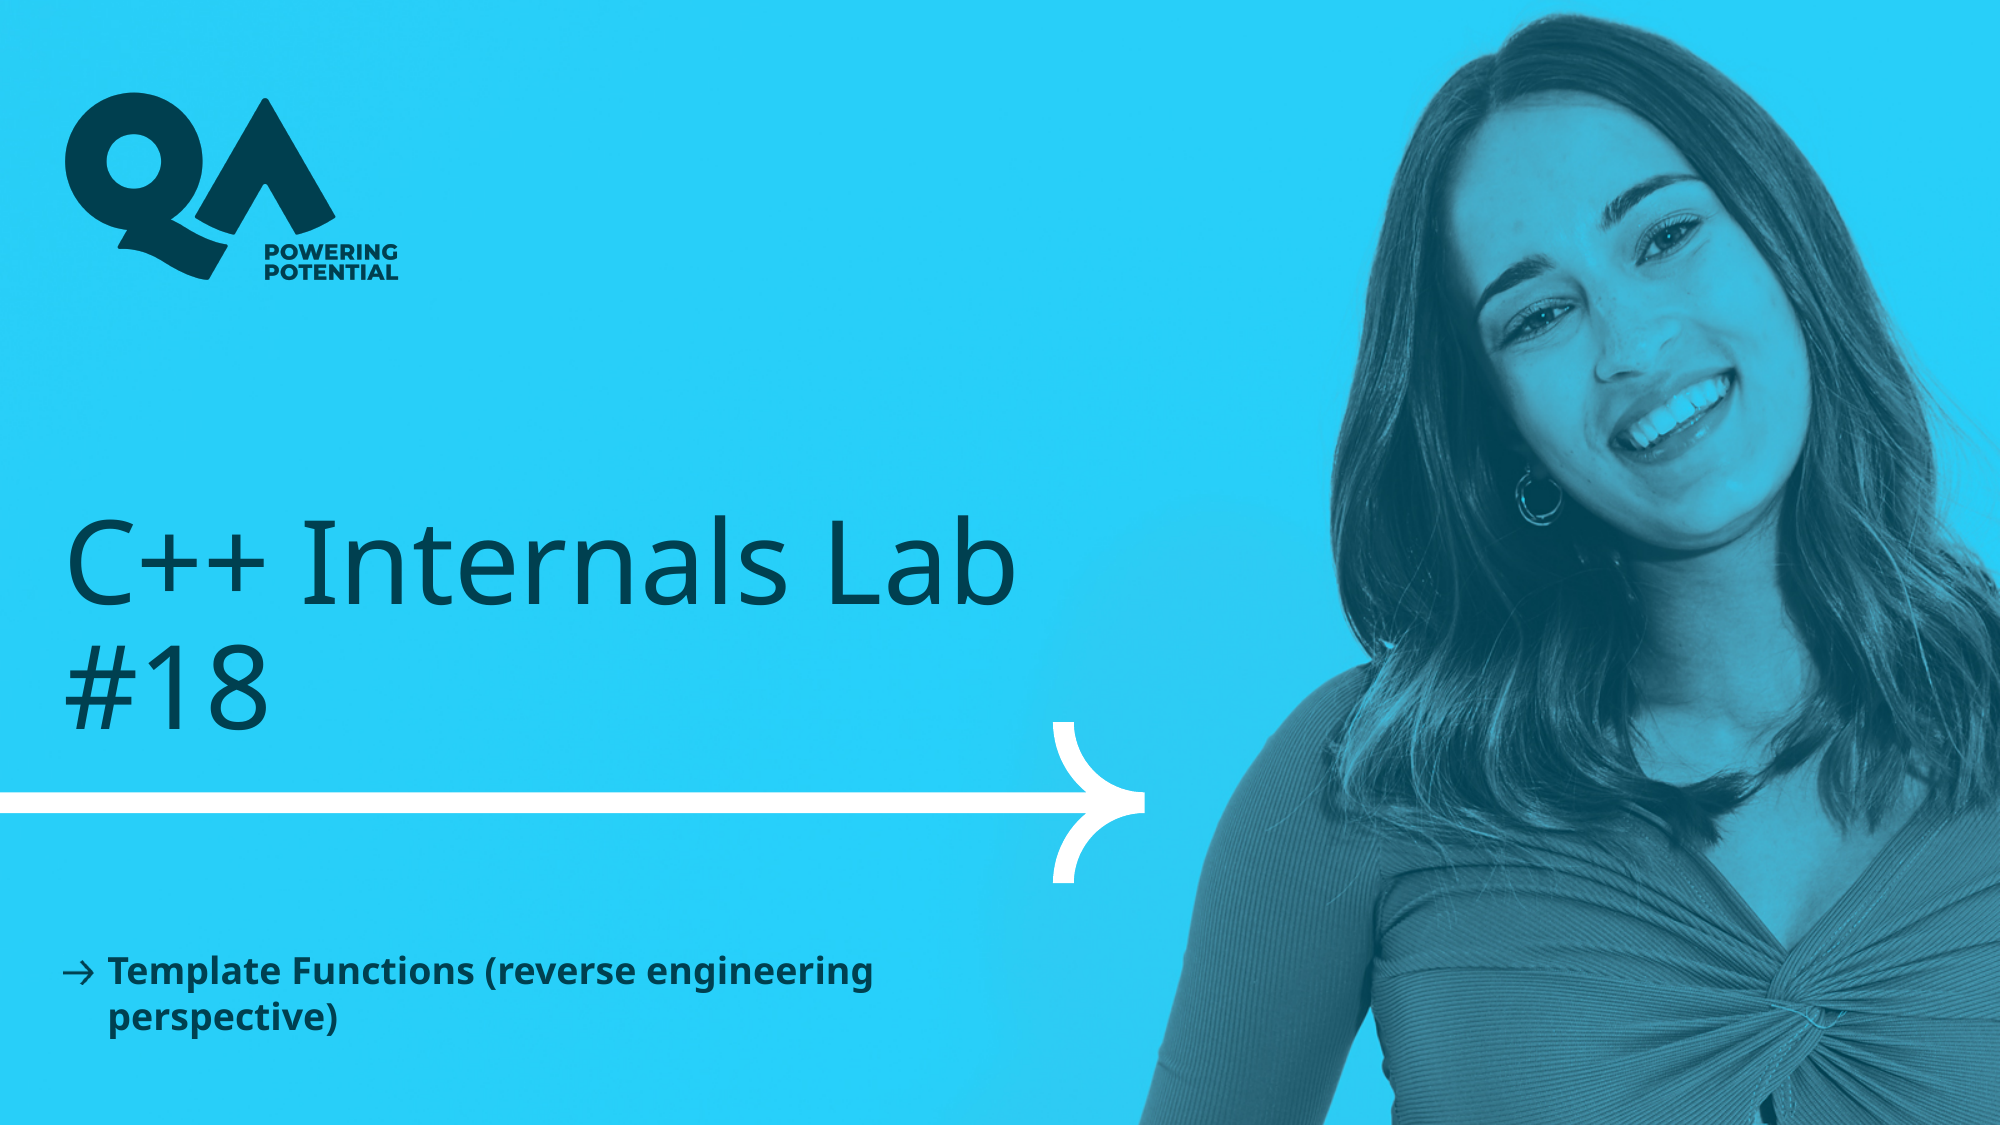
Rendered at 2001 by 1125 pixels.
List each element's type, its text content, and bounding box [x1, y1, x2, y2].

picture [0, 0, 2000, 1125]
title C++ Internals Lab #18 [63, 379, 1123, 753]
list Template Functions (reverse engineering perspective) [63, 946, 987, 1063]
